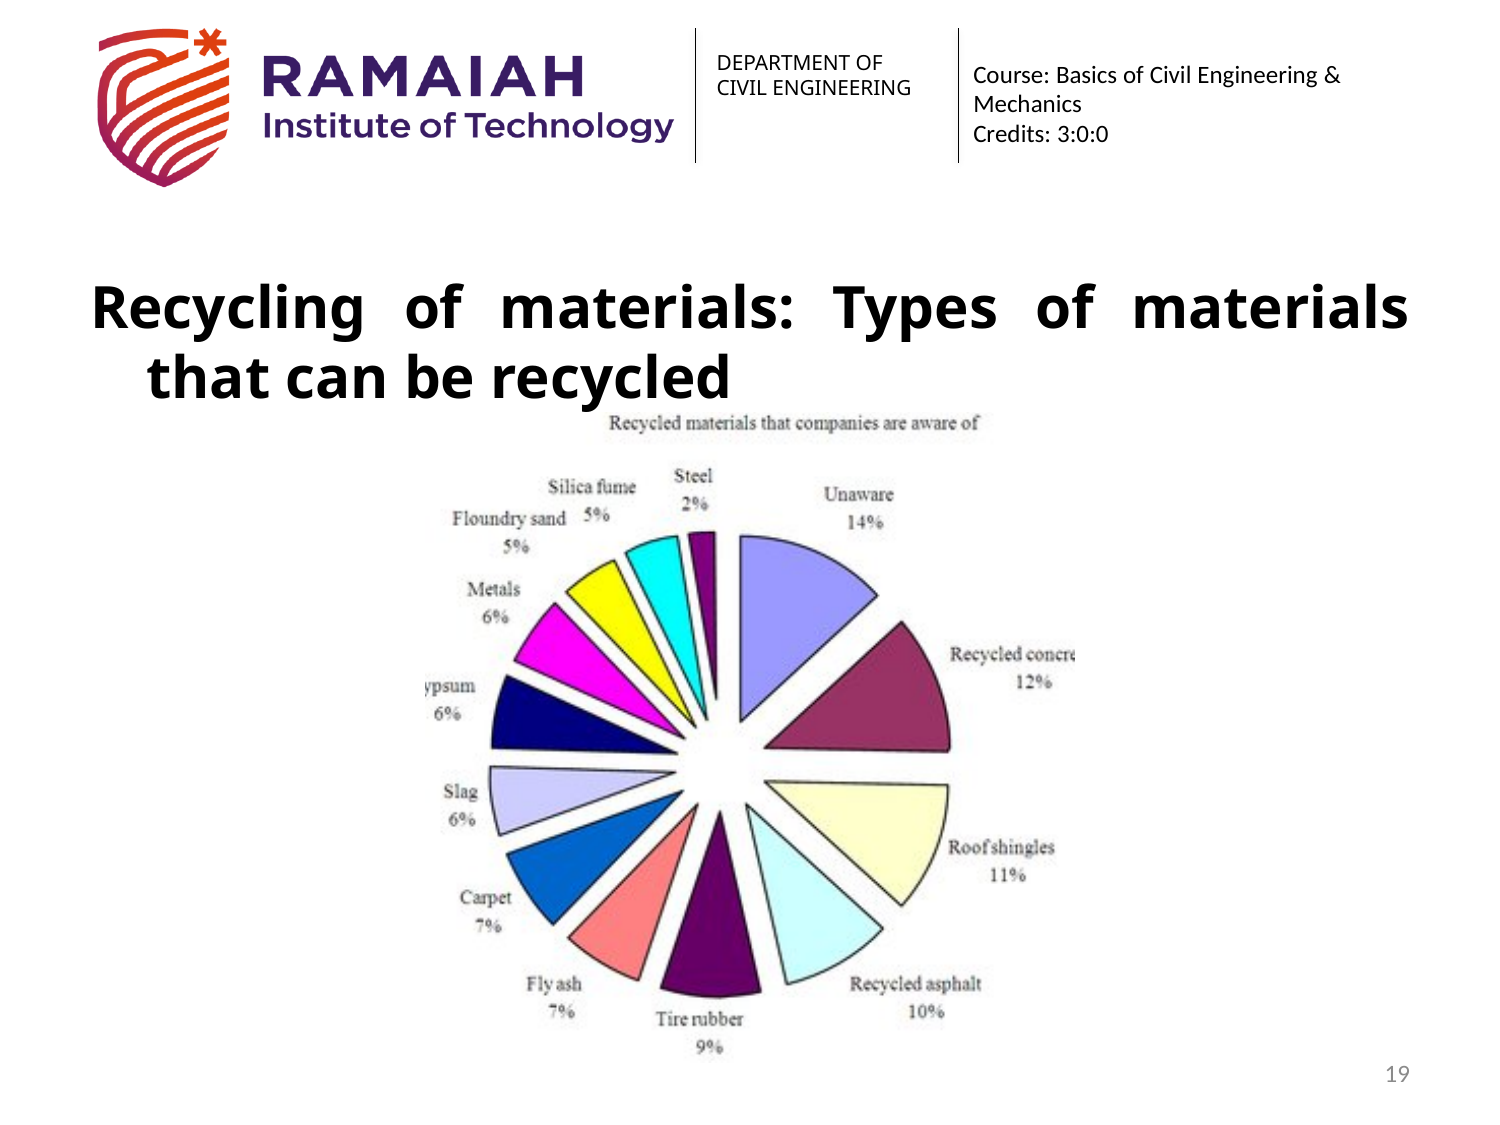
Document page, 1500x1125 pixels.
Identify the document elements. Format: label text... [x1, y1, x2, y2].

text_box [96, 27, 1404, 189]
picture [424, 412, 1076, 1063]
list Recycling of materials: Types of materials that can be recycled [75, 262, 1425, 1005]
slide_number 19 [1074, 1042, 1425, 1103]
